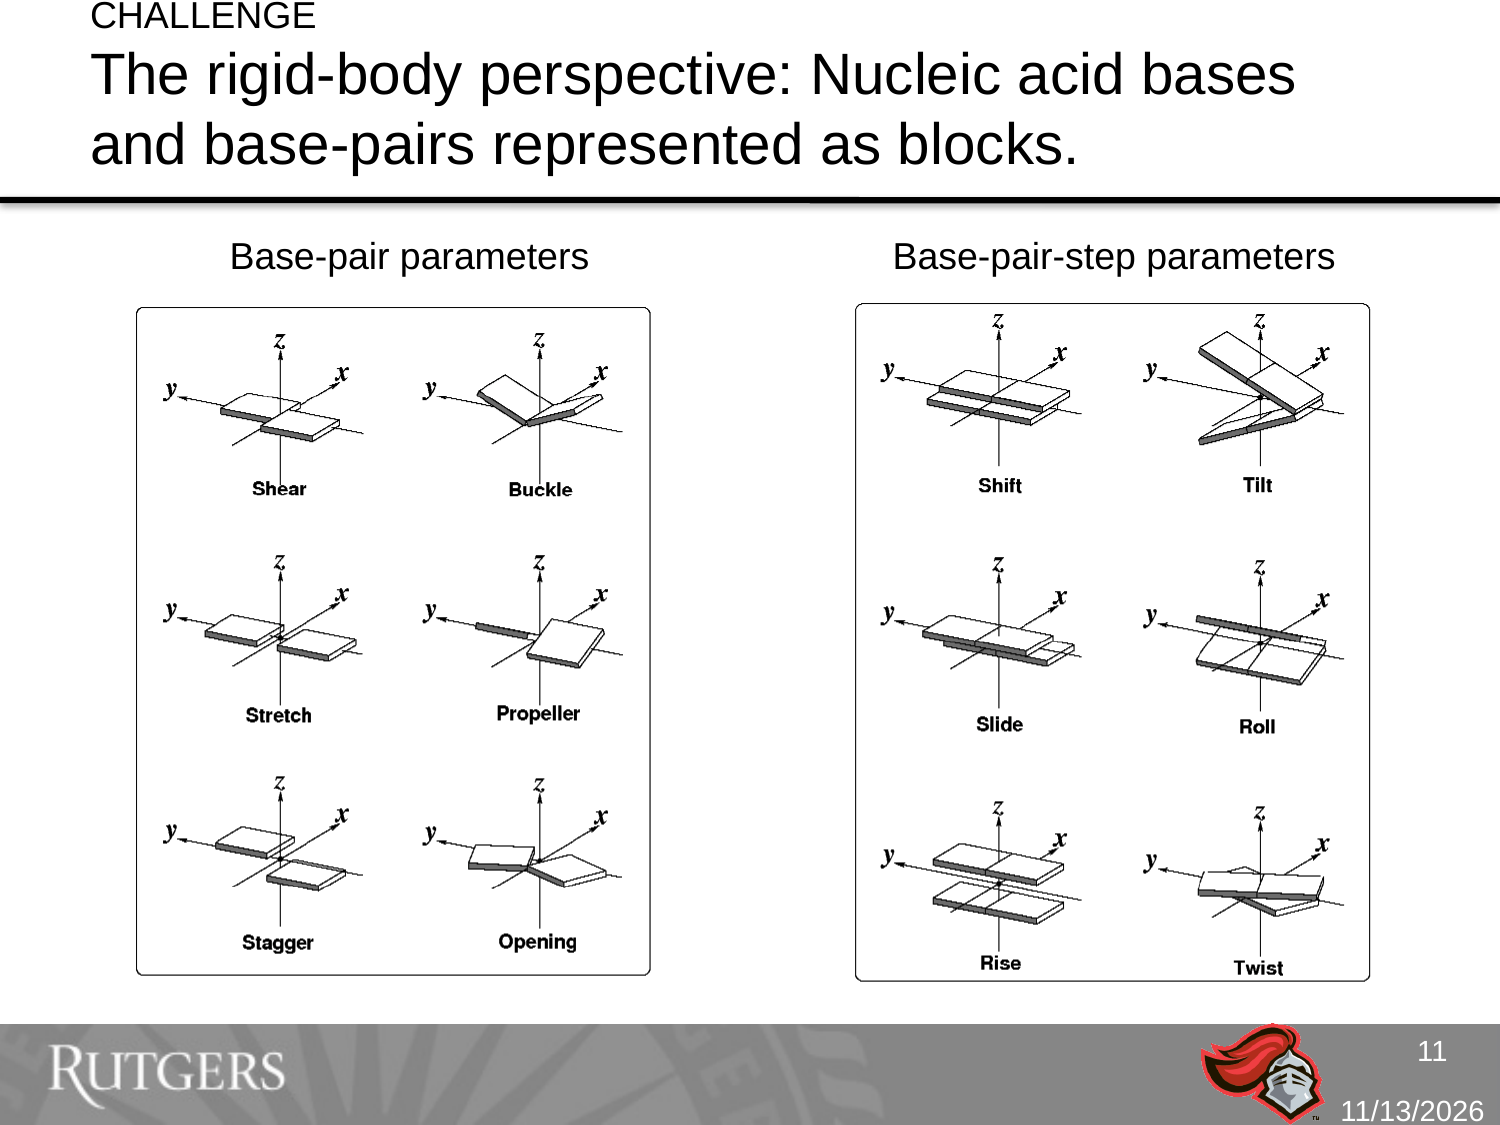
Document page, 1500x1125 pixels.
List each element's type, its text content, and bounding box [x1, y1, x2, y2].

text_box Base-pair-step parameters [877, 224, 1351, 285]
picture [0, 1023, 1500, 1125]
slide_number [1149, 1084, 1500, 1125]
picture [849, 299, 1376, 985]
text_box Base-pair parameters [214, 224, 605, 285]
picture [127, 299, 663, 984]
slide_number 11 [1362, 1024, 1463, 1063]
title CHALLENGE The rigid-body perspective: Nucleic acid bases and base-pairs represented as blocks. [74, 0, 1426, 176]
